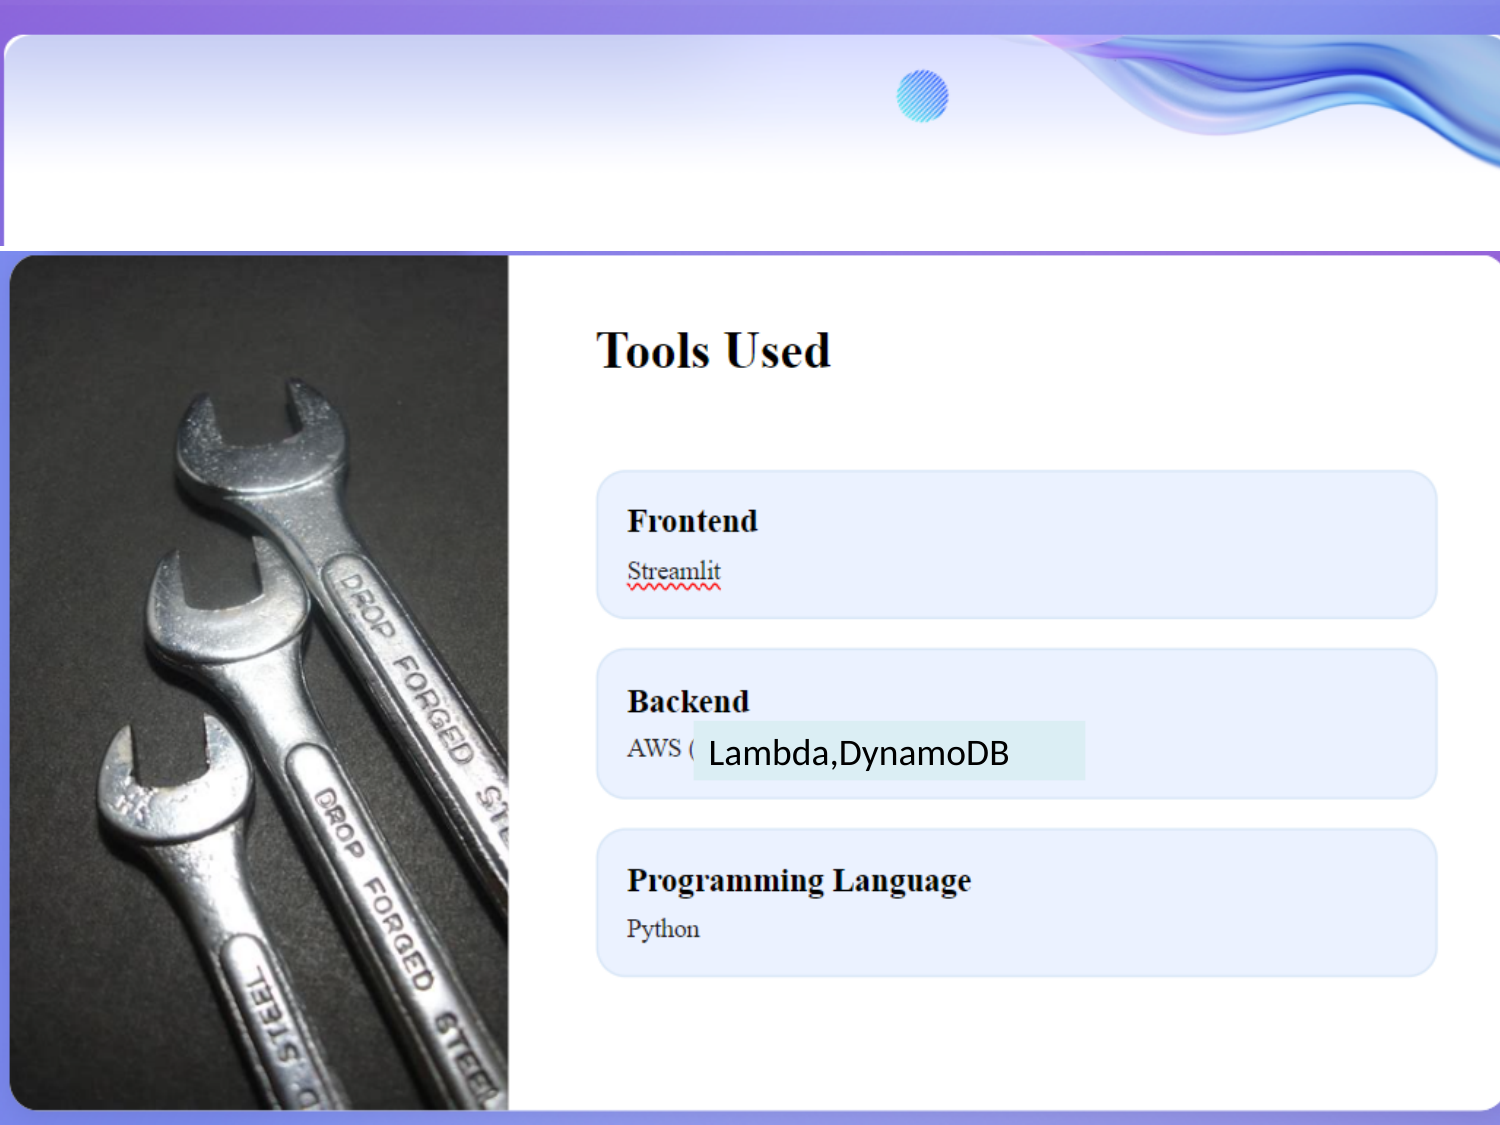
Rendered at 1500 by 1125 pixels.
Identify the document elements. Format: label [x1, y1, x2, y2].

picture [0, 0, 1500, 246]
list [0, 251, 1500, 1125]
